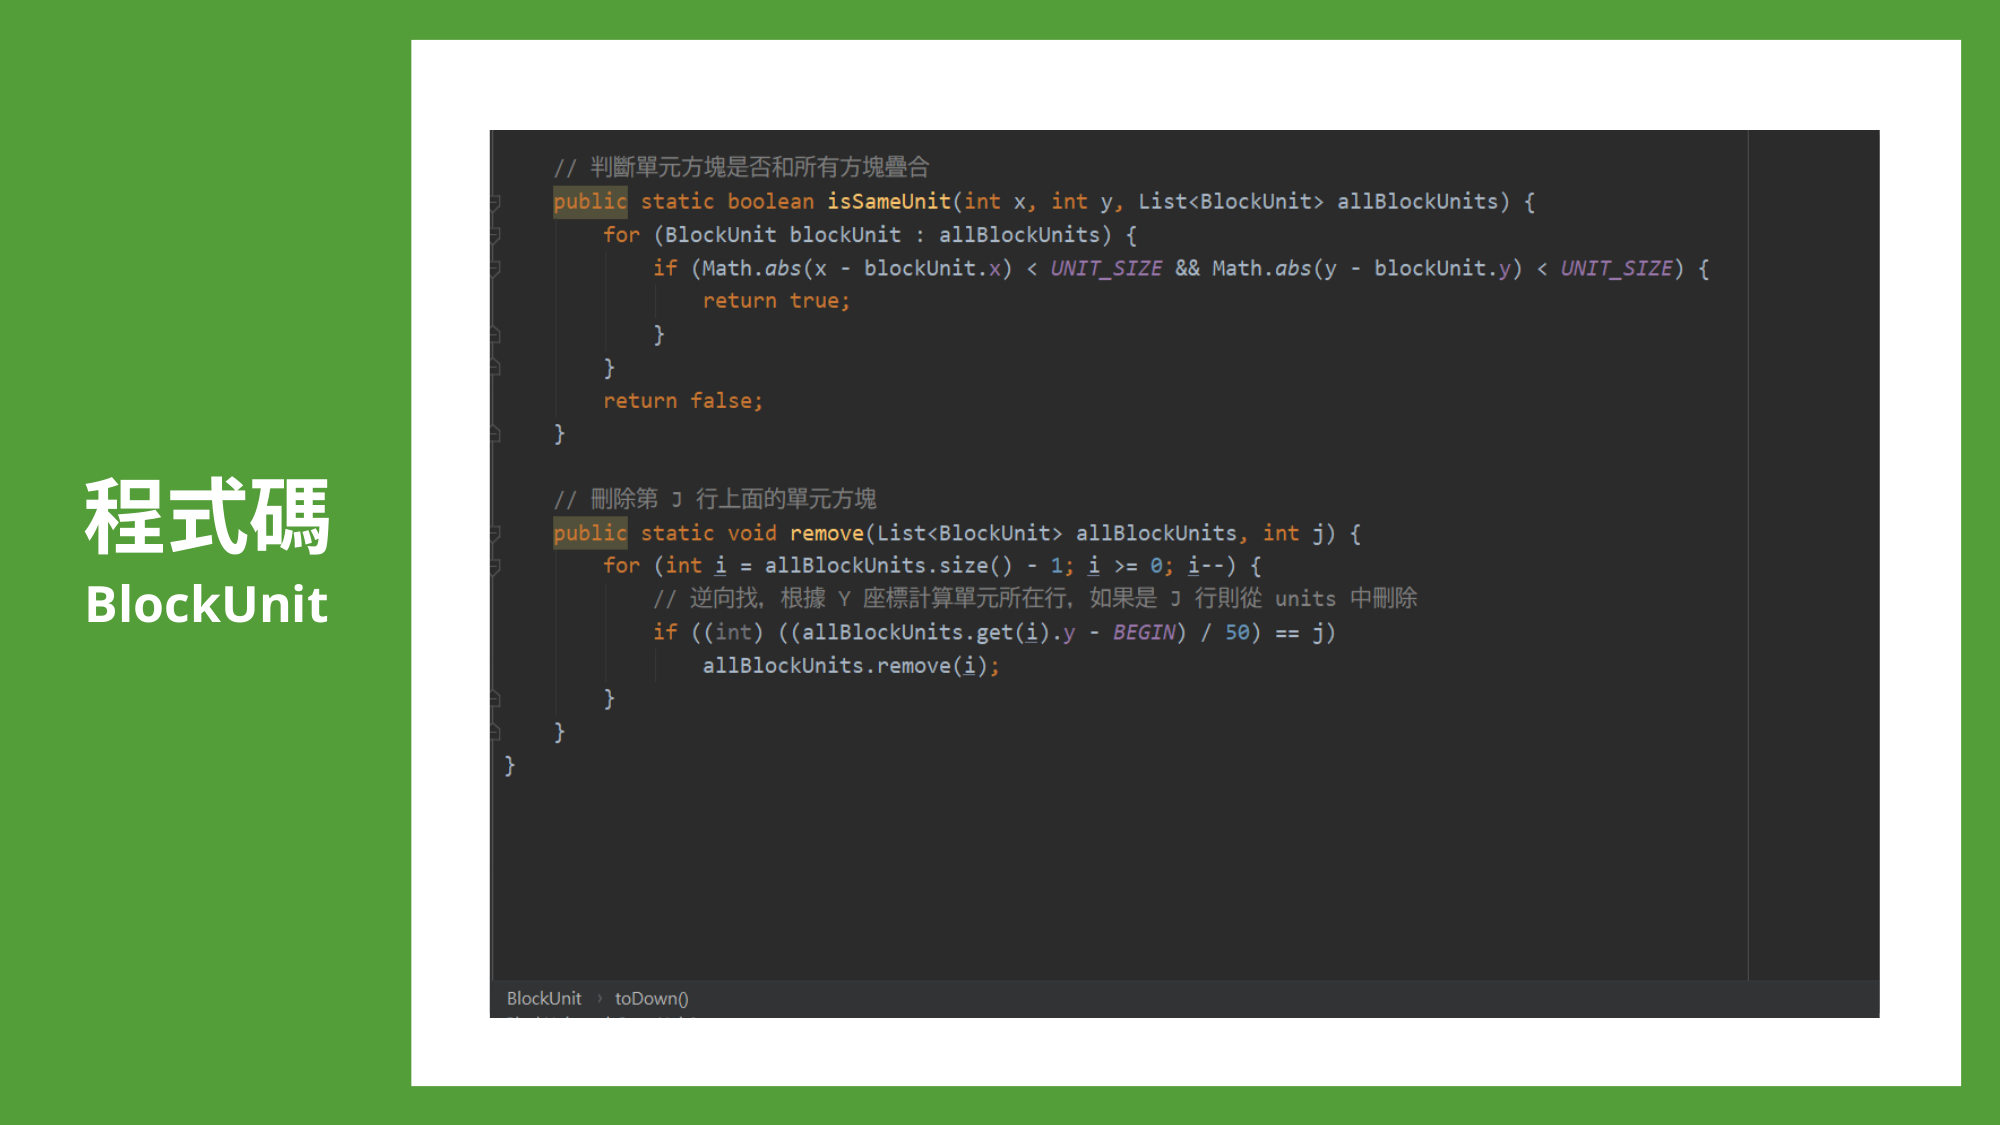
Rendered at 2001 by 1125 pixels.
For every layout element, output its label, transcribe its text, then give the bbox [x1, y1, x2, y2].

text_box BlockUnit [70, 564, 344, 640]
text_box 程式碼 [68, 422, 367, 619]
text_box [34, 27, 413, 1098]
picture [489, 129, 1880, 1018]
